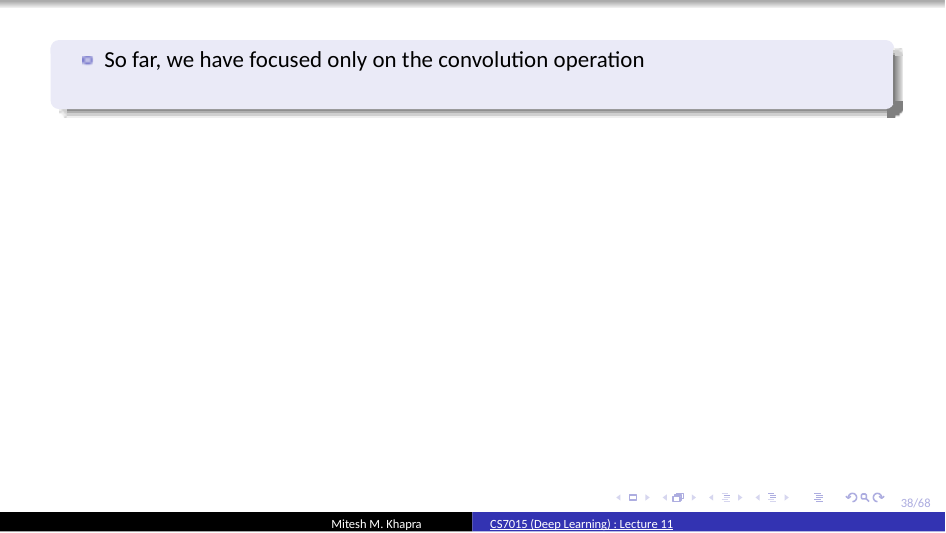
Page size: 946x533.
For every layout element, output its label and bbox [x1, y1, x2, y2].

text_box [50, 39, 903, 118]
text_box [0, 511, 946, 532]
picture [0, 0, 945, 8]
text_box [898, 493, 941, 510]
